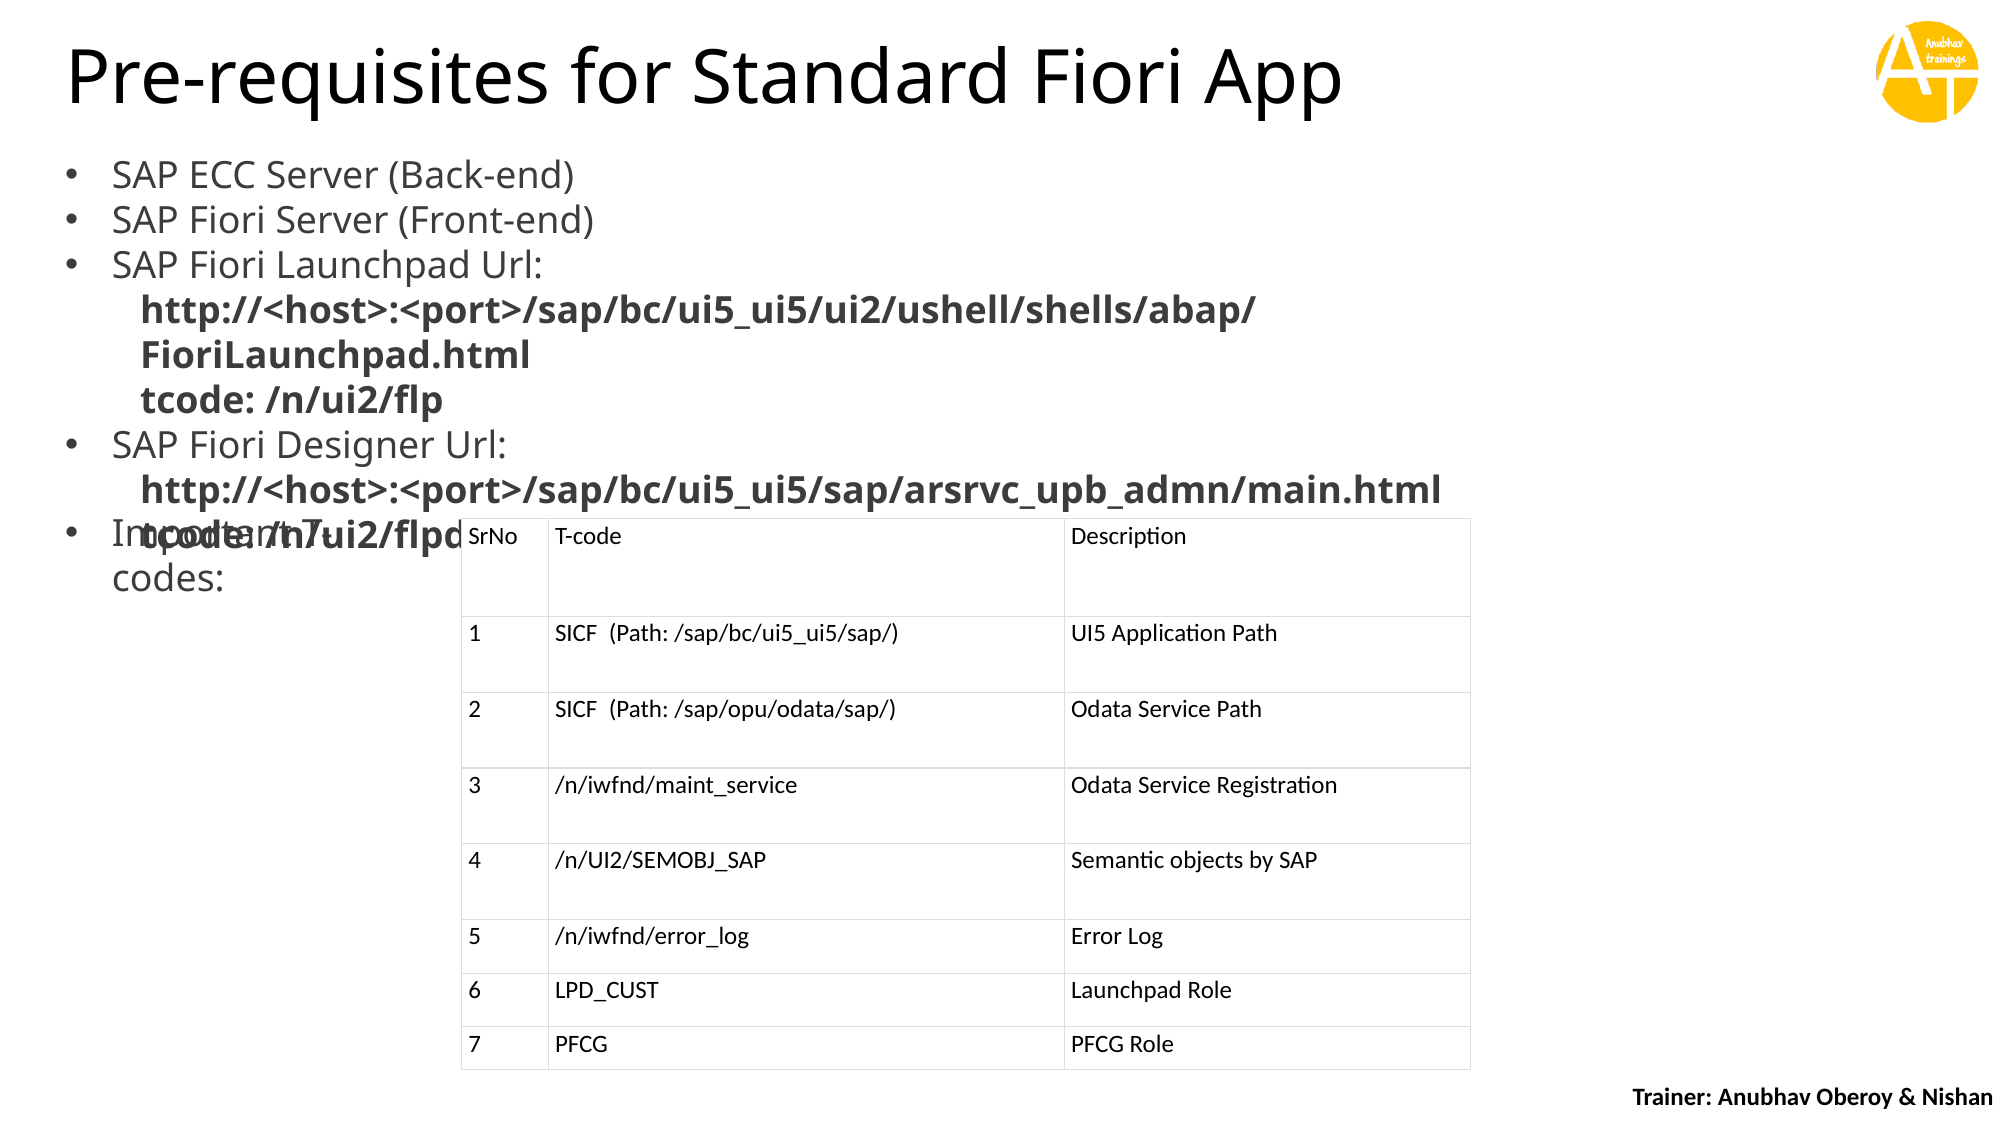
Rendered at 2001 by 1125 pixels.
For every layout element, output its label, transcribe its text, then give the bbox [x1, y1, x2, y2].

table_cell 4 [462, 844, 548, 919]
table_cell Launchpad Role [1065, 974, 1470, 1026]
title Pre-requisites for Standard Fiori App [50, 12, 1551, 127]
text_box Important T-codes: [50, 501, 428, 607]
table_cell 2 [462, 693, 548, 767]
table_cell Odata Service Registration [1065, 769, 1470, 843]
picture [1866, 14, 1984, 131]
table_cell SICF (Path: /sap/opu/odata/sap/) [549, 693, 1064, 767]
table_cell PFCG Role [1065, 1027, 1470, 1069]
table_cell Odata Service Path [1065, 693, 1470, 767]
table_cell Semantic objects by SAP [1065, 844, 1470, 919]
table_cell 1 [462, 617, 548, 692]
table_cell /n/iwfnd/maint_service [549, 769, 1064, 843]
table_cell Error Log [1065, 920, 1470, 973]
table_cell PFCG [549, 1027, 1064, 1069]
table_cell LPD_CUST [549, 974, 1064, 1026]
table_cell 6 [462, 974, 548, 1026]
text_box SAP ECC Server (Back-end) SAP Fiori Server (Front-end) SAP Fiori Launchpad Url: http://<host>:<port>/sap/bc/ui5_ui5/ui2/ushell/shells/abap/FioriLaunchpad.html tcode: /n/ui2/flp SAP Fiori Designer Url: http://<host>:<port>/sap/bc/ui5_ui5/sap/arsrvc_upb_admn/main.html tcode: /n/ui2/flpd_conf [50, 144, 1505, 654]
table_cell /n/UI2/SEMOBJ_SAP [549, 844, 1064, 919]
table_cell 7 [462, 1027, 548, 1069]
table_header Description [1065, 519, 1470, 616]
table_cell SICF (Path: /sap/bc/ui5_ui5/sap/) [549, 617, 1064, 692]
footer Trainer: Anubhav Oberoy & Nishan [1601, 1083, 2000, 1108]
table_header T-code [549, 519, 1064, 616]
table_cell 5 [462, 920, 548, 973]
table_cell UI5 Application Path [1065, 617, 1470, 692]
table_cell /n/iwfnd/error_log [549, 920, 1064, 973]
table_cell 3 [462, 769, 548, 843]
table_header SrNo [462, 519, 548, 616]
